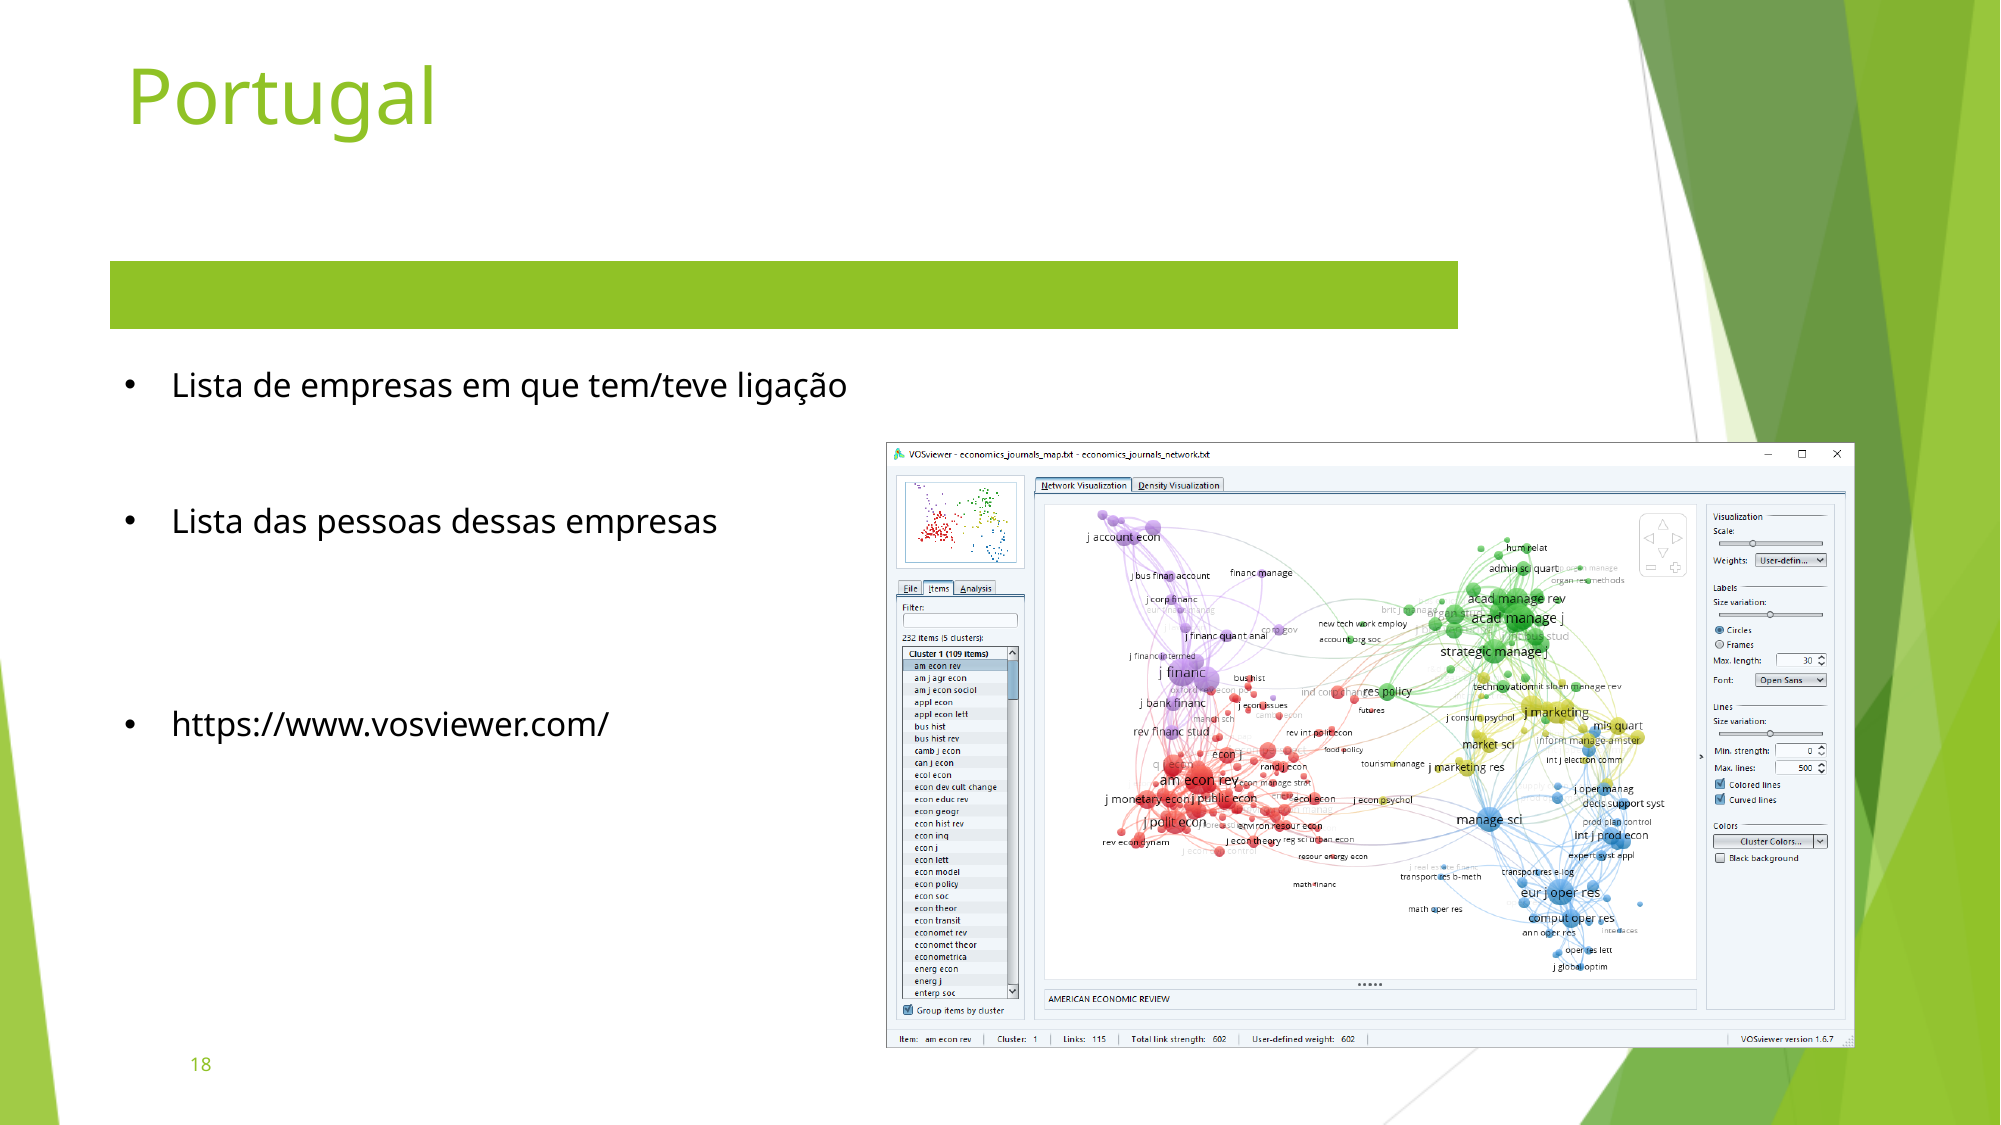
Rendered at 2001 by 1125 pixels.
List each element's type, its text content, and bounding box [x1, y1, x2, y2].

table_cell Lista de empresas em que tem/teve ligação Lista das pessoas dessas empresas https://www.vosviewer.com/ [110, 334, 1458, 821]
title Portugal [111, 34, 1779, 252]
picture [885, 0, 2000, 1125]
picture [0, 0, 110, 1125]
table_header [110, 261, 1458, 329]
text_box 18 [114, 1035, 227, 1095]
